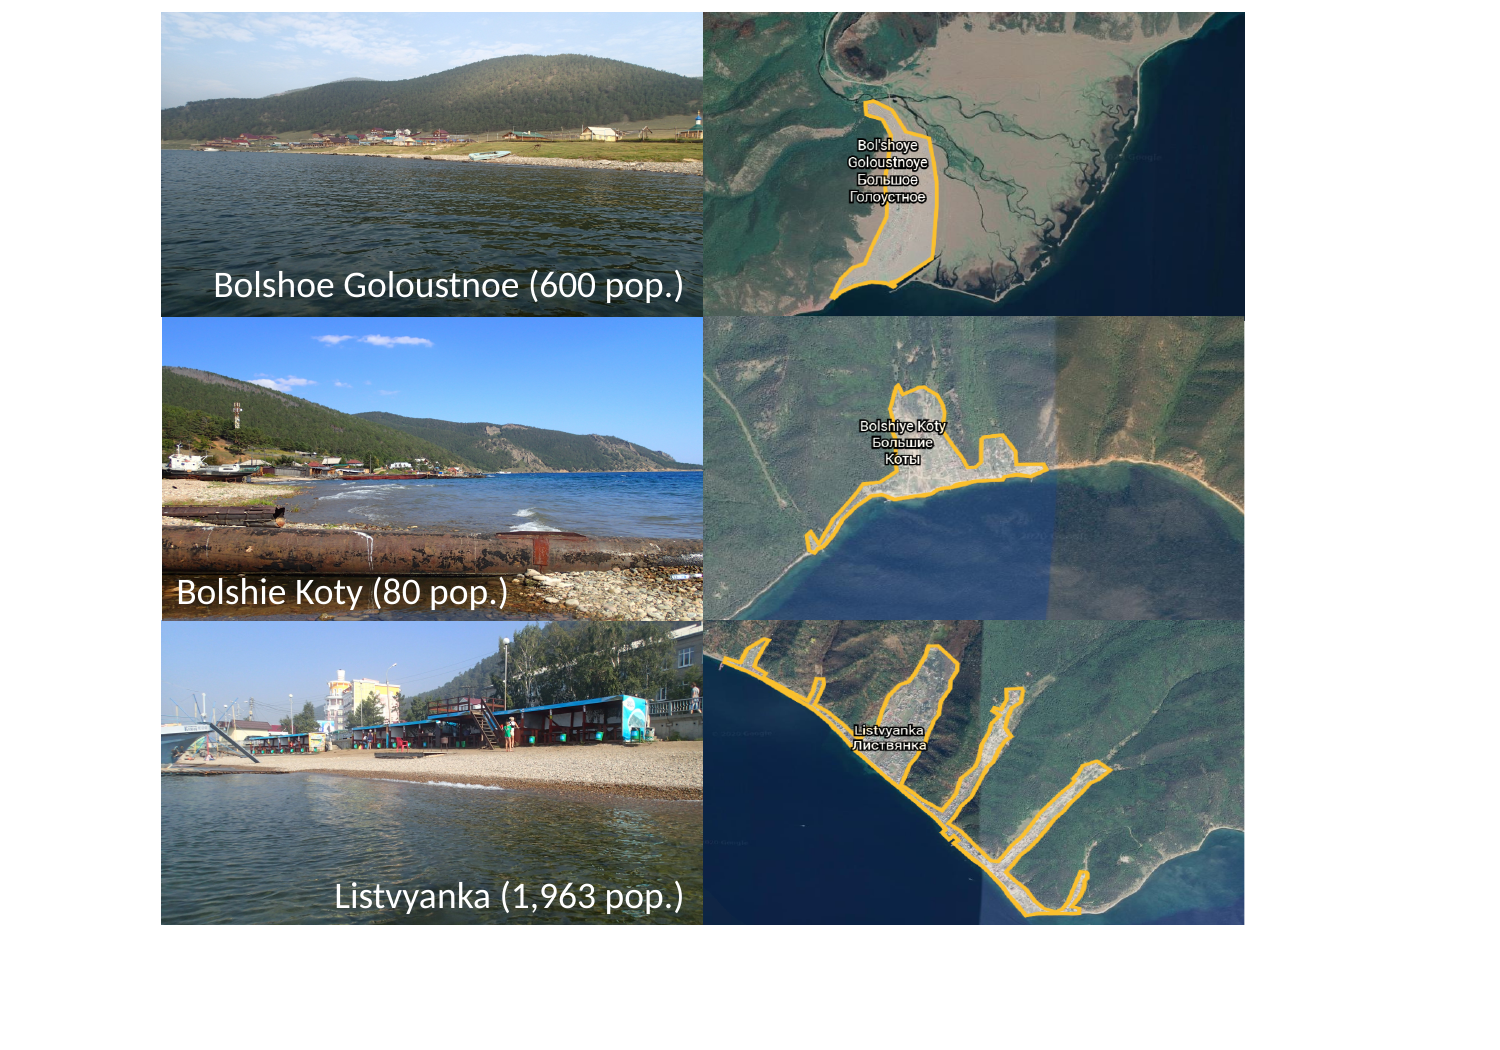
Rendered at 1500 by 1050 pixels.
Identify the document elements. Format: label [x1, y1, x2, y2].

picture [161, 12, 1245, 925]
